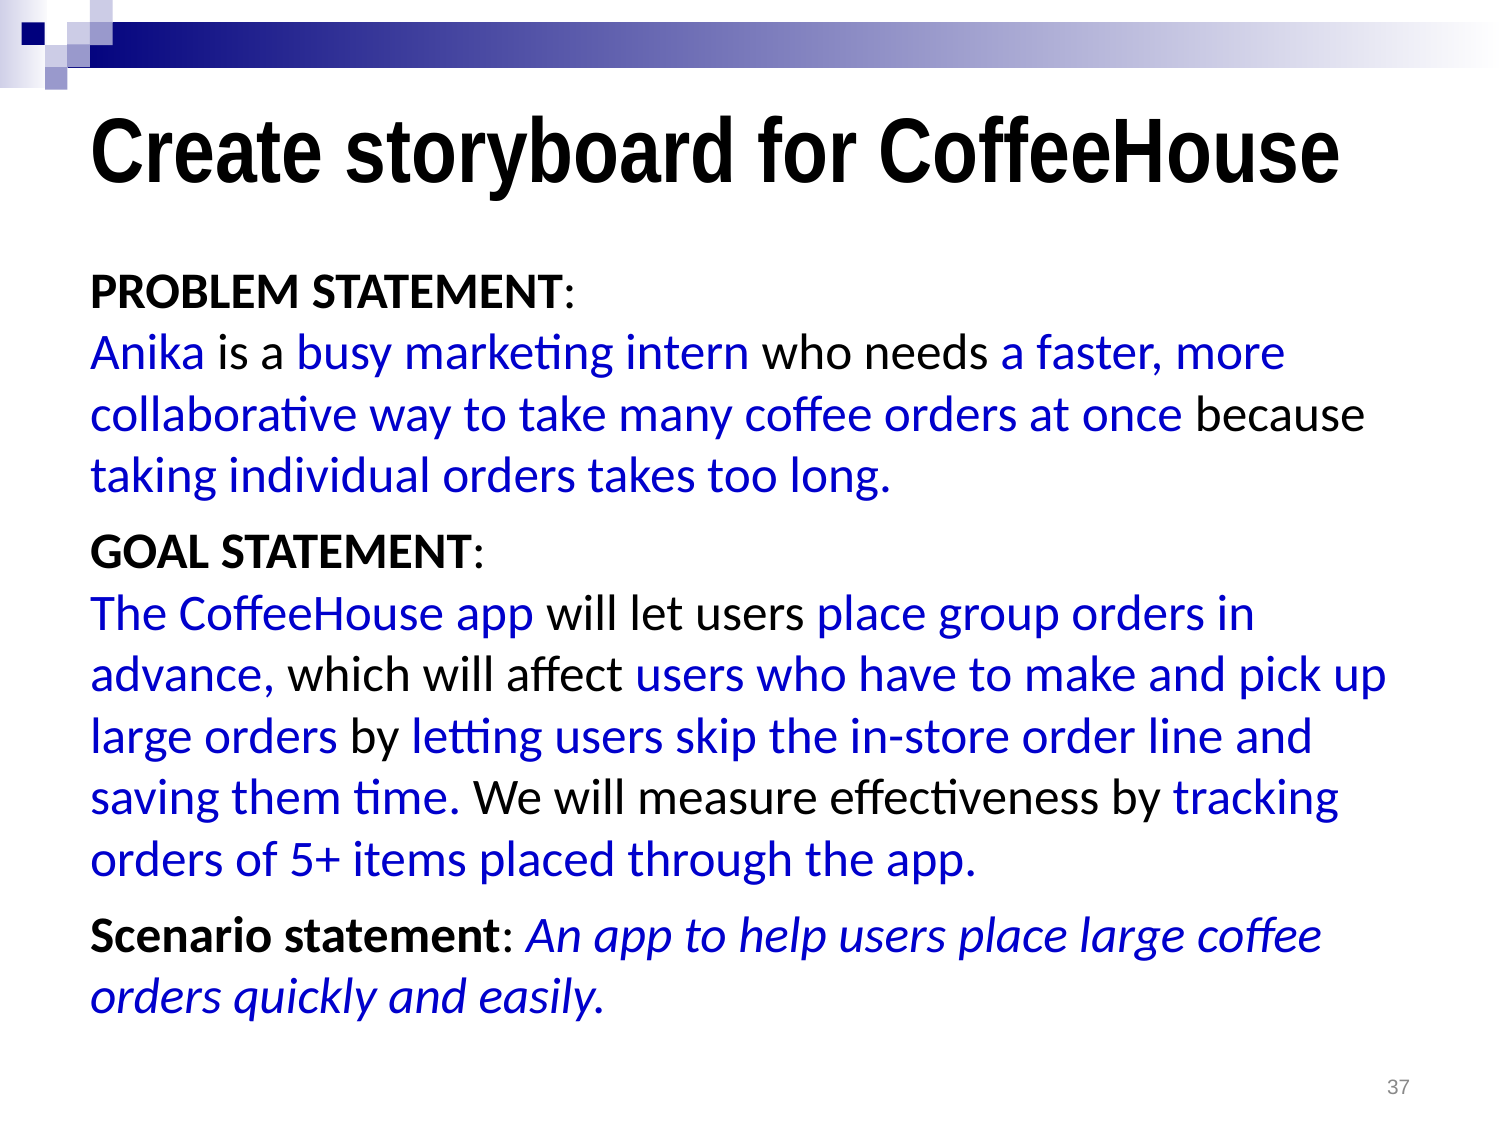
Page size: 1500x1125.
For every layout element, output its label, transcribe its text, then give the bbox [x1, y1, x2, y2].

slide_number 37 [1074, 1059, 1425, 1113]
title Create storyboard for CoffeeHouse [75, 67, 1425, 225]
list PROBLEM STATEMENT: Anika is a busy marketing intern who needs a faster, more collaborative way to take many coffee orders at once because taking individual orders takes too long. GOAL STATEMENT: The CoffeeHouse app will let users place group orders in advance, which will affect users who have to make and pick up large orders by letting users skip the in-store order line and saving them time. We will measure effectiveness by tracking orders of 5+ items placed through the app. Scenario statement: An app to help users place large coffee orders quickly and easily. [75, 249, 1425, 1038]
